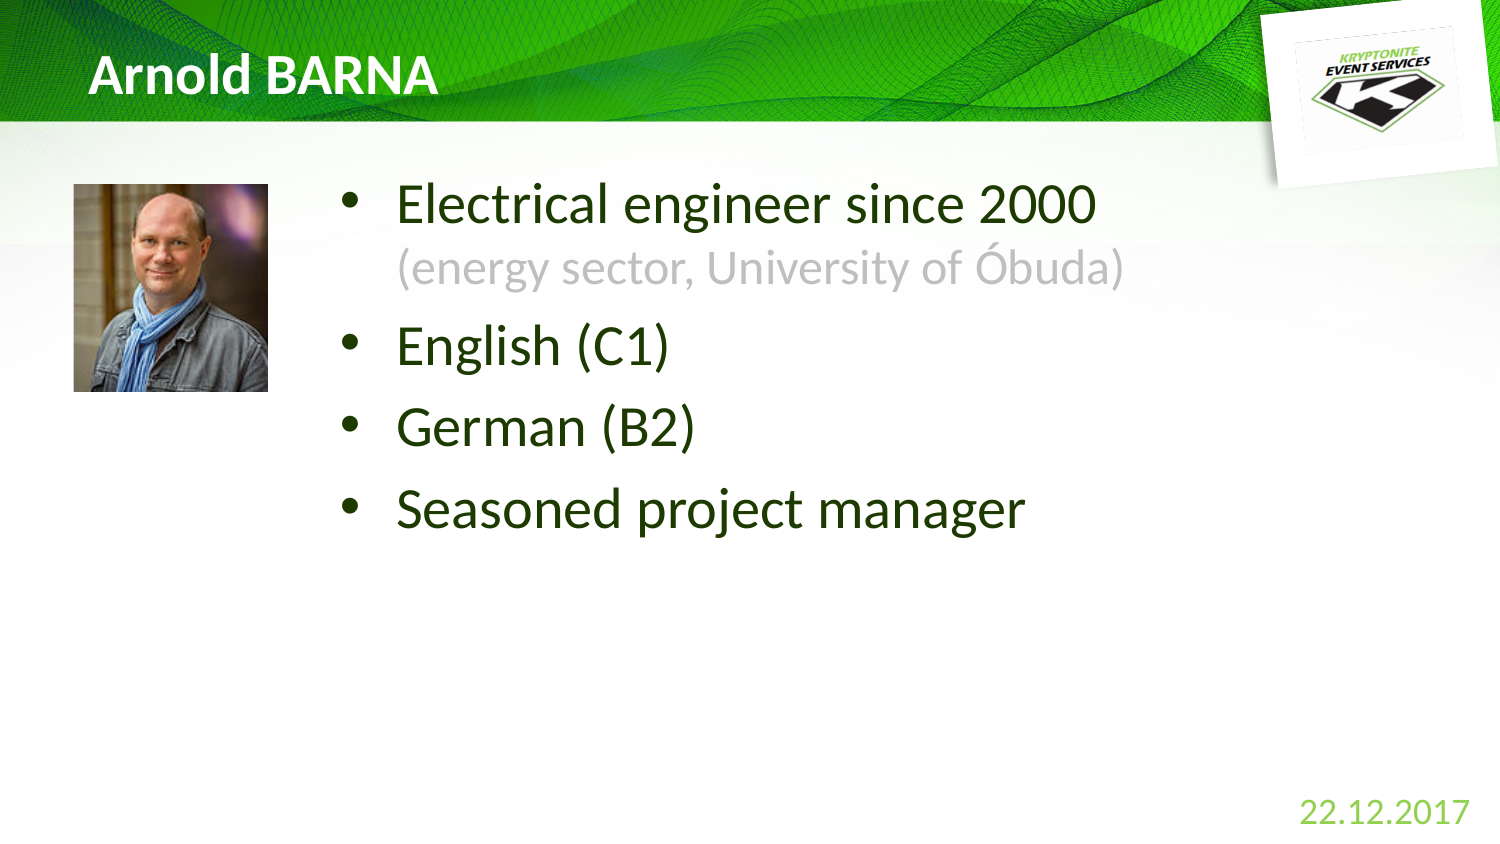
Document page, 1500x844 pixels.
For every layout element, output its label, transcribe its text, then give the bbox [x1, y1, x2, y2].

picture [1295, 27, 1463, 154]
title Arnold BARNA [73, 21, 1259, 122]
list Electrical engineer since 2000 (energy sector, University of Óbuda) English (C1) German (B2) Seasoned project manager [324, 157, 1252, 809]
text_box 22.12.2017 [1284, 779, 1497, 840]
picture [0, 0, 1500, 844]
